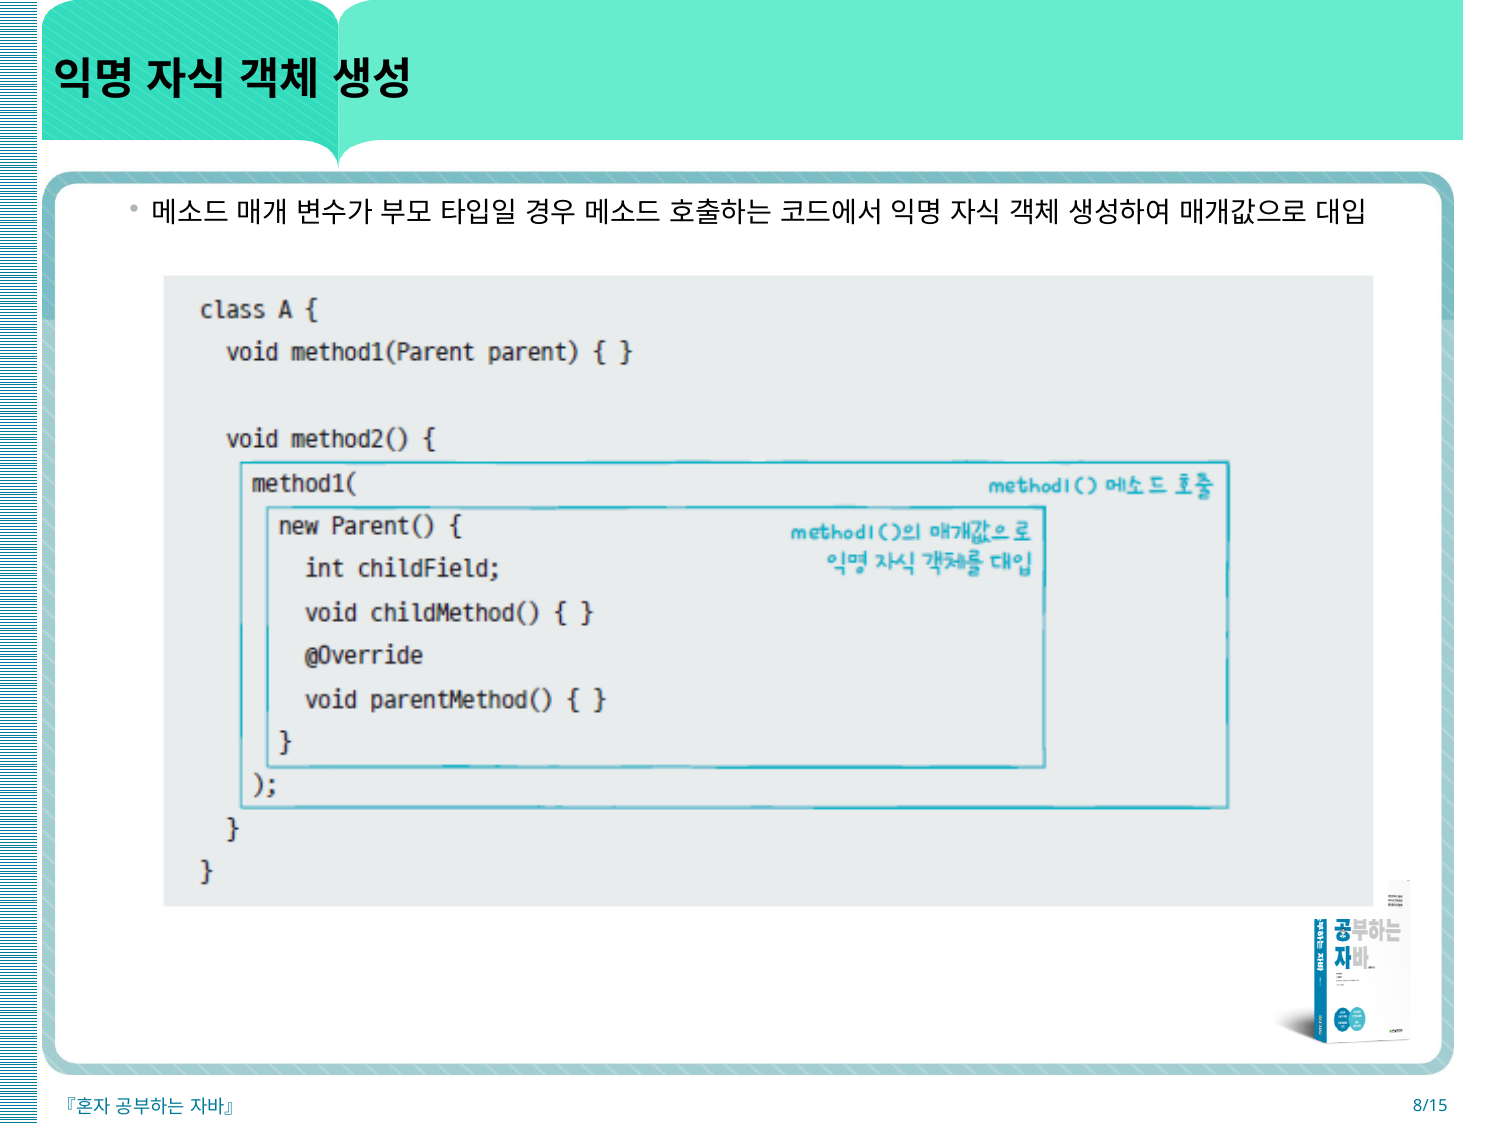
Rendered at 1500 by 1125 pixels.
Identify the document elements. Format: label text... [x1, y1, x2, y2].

picture [42, 0, 1463, 187]
picture [68, 1097, 75, 1110]
list 메소드 매개 변수가 부모 타입일 경우 메소드 호출하는 코드에서 익명 자식 객체 생성하여 매개값으로 대입 [37, 187, 1463, 1091]
picture [1243, 797, 1488, 1122]
title 익명 자식 객체 생성 [39, 42, 1280, 138]
picture [116, 1102, 131, 1107]
picture [149, 262, 1388, 919]
picture [225, 1102, 232, 1115]
